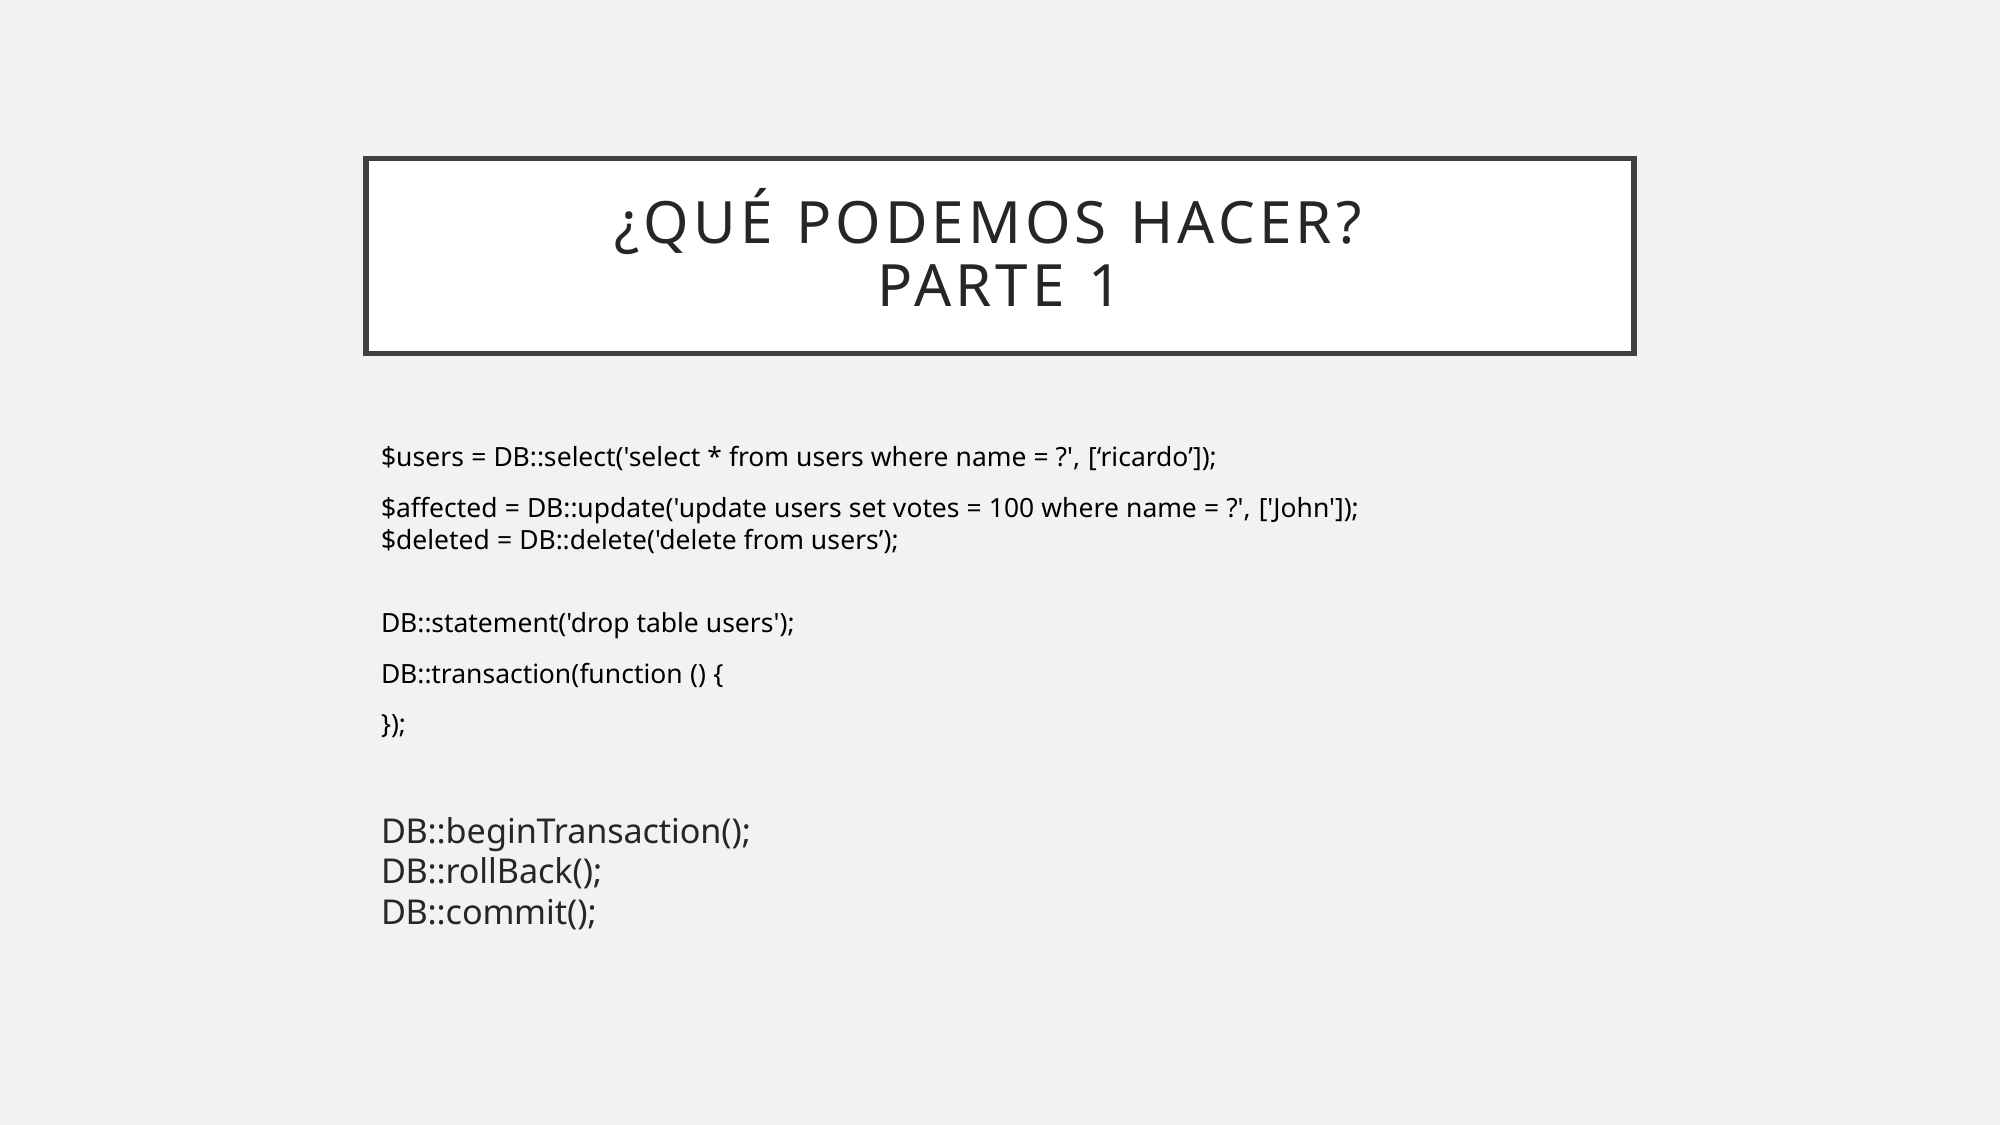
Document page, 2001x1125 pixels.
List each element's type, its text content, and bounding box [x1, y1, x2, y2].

list $users = DB::select('select * from users where name = ?', [‘ricardo’]); $affected = DB::update('update users set votes = 100 where name = ?', ['John']); $deleted = DB::delete('delete from users’); DB::statement('drop table users'); DB::transaction(function () { }); DB::beginTransaction(); DB::rollBack(); DB::commit(); [366, 432, 1634, 942]
title ¿qué podemos hacer? Parte 1 [363, 156, 1637, 356]
